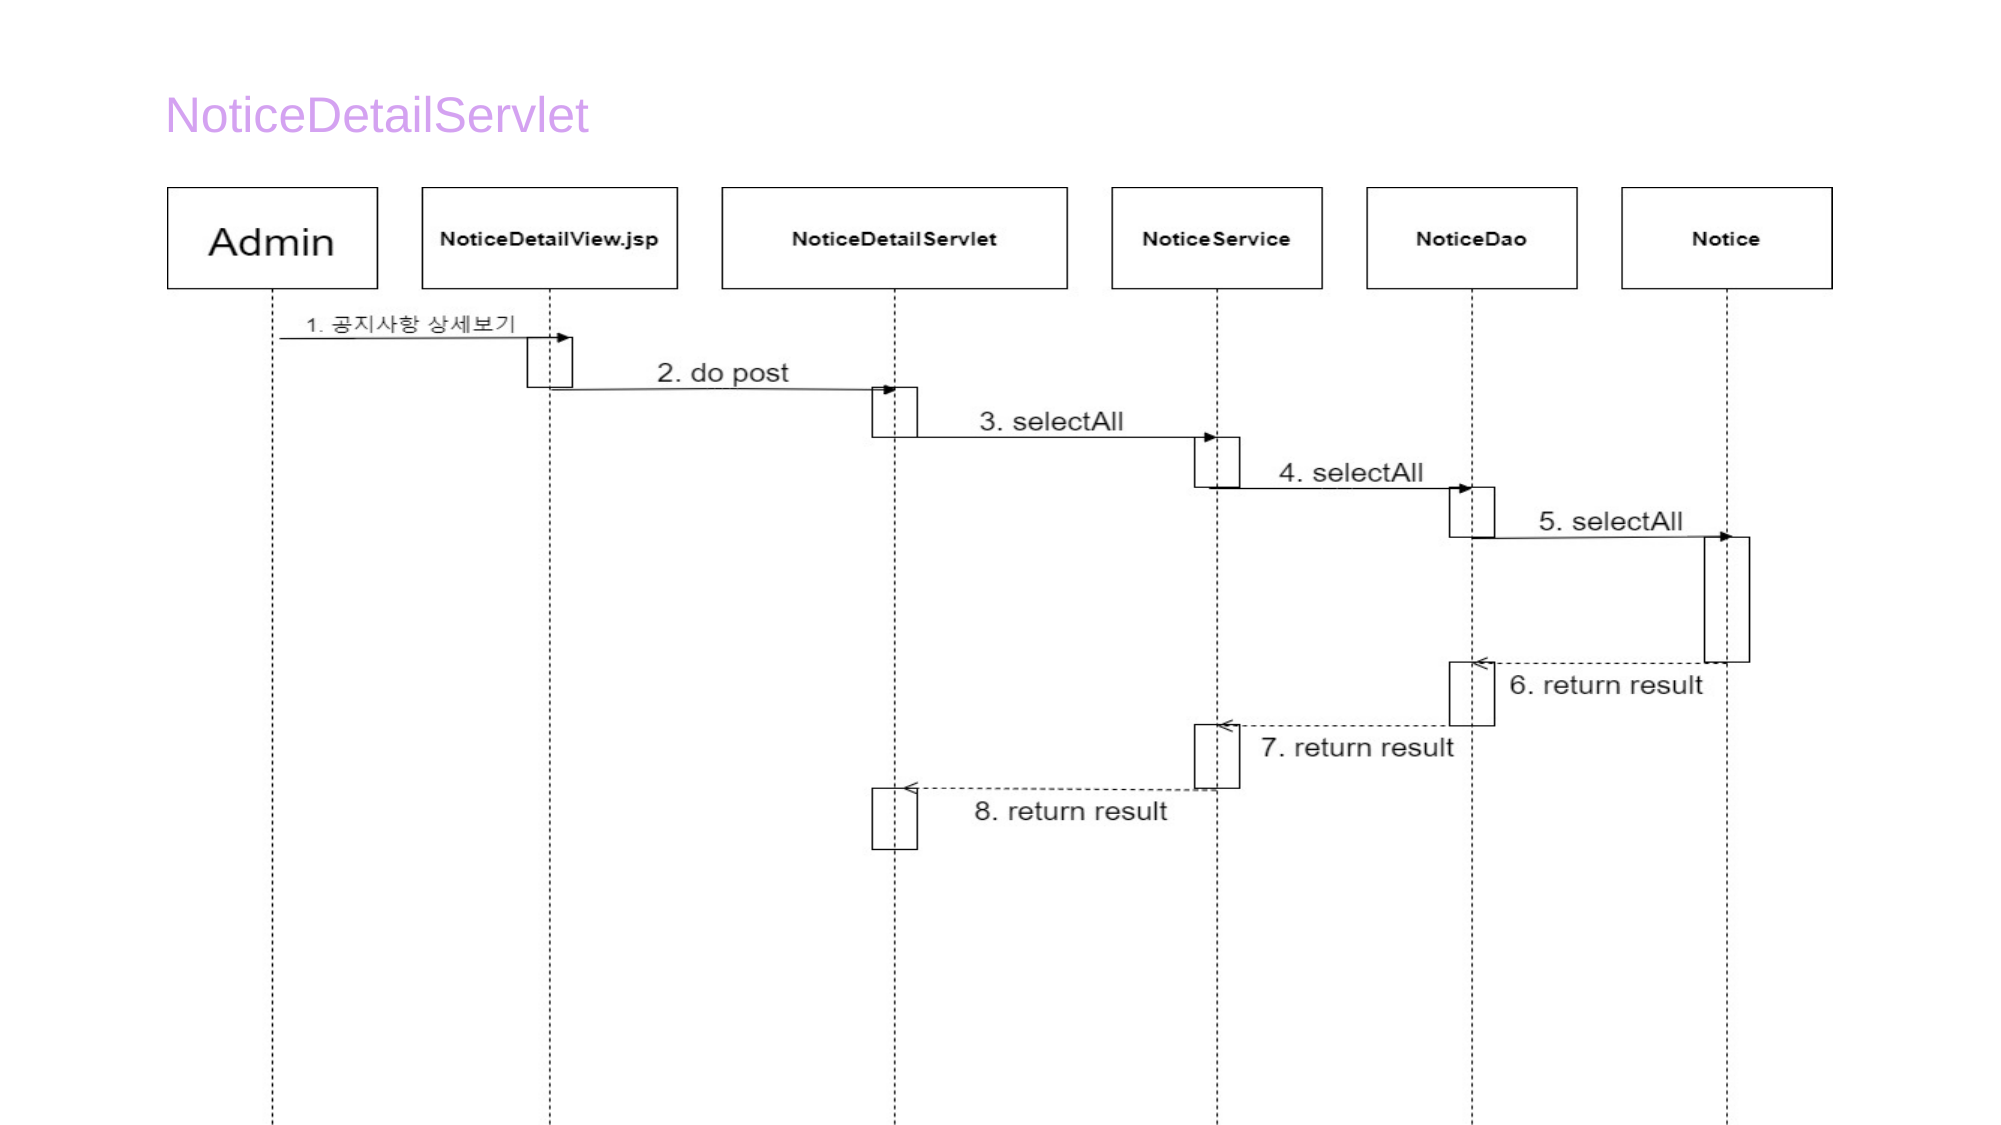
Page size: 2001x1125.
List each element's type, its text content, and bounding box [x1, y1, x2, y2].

text_box NoticeDetailServlet [150, 74, 650, 150]
picture [167, 187, 1833, 1125]
